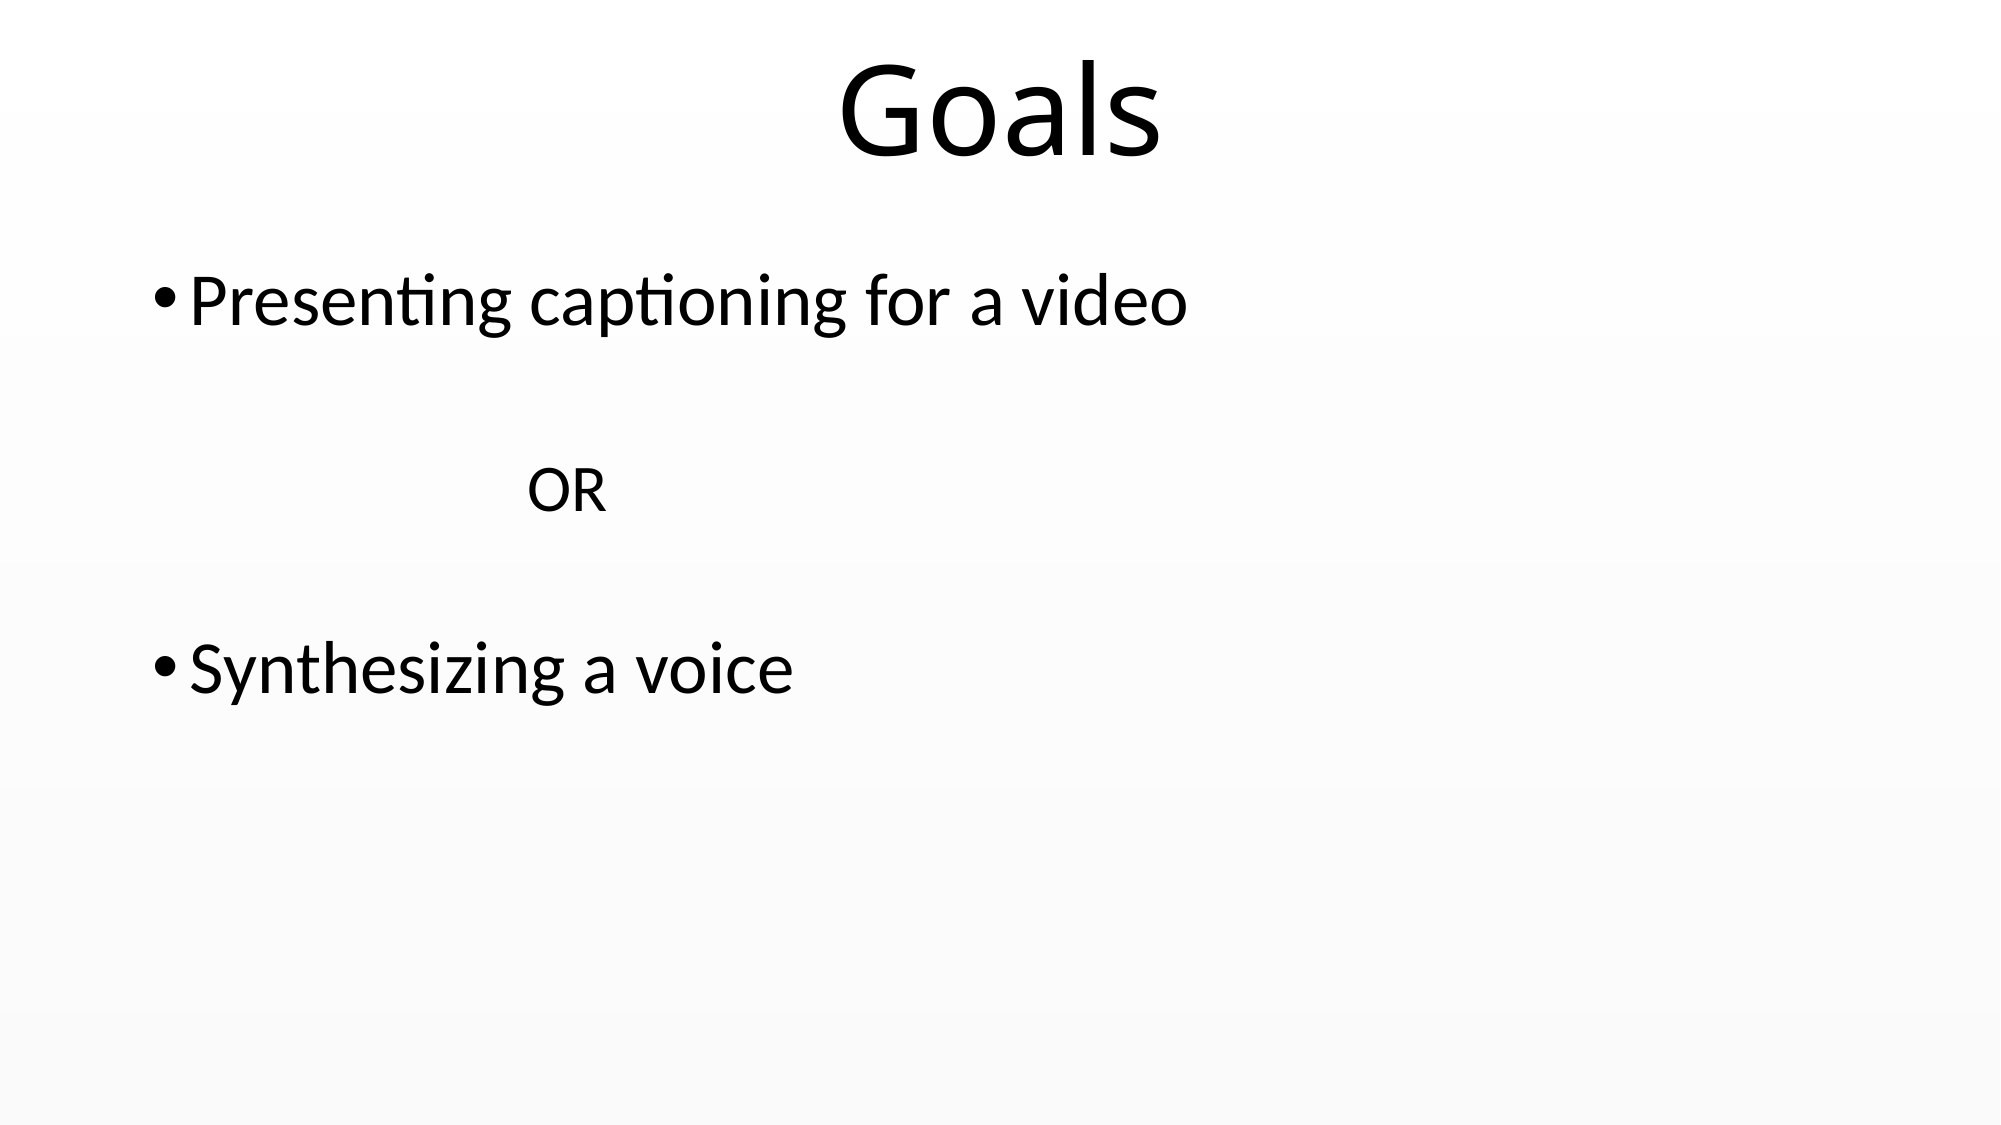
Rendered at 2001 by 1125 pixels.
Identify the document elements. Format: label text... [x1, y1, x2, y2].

title Goals [137, 43, 1863, 186]
list Presenting captioning for a video OR Synthesizing a voice [137, 253, 1863, 1014]
